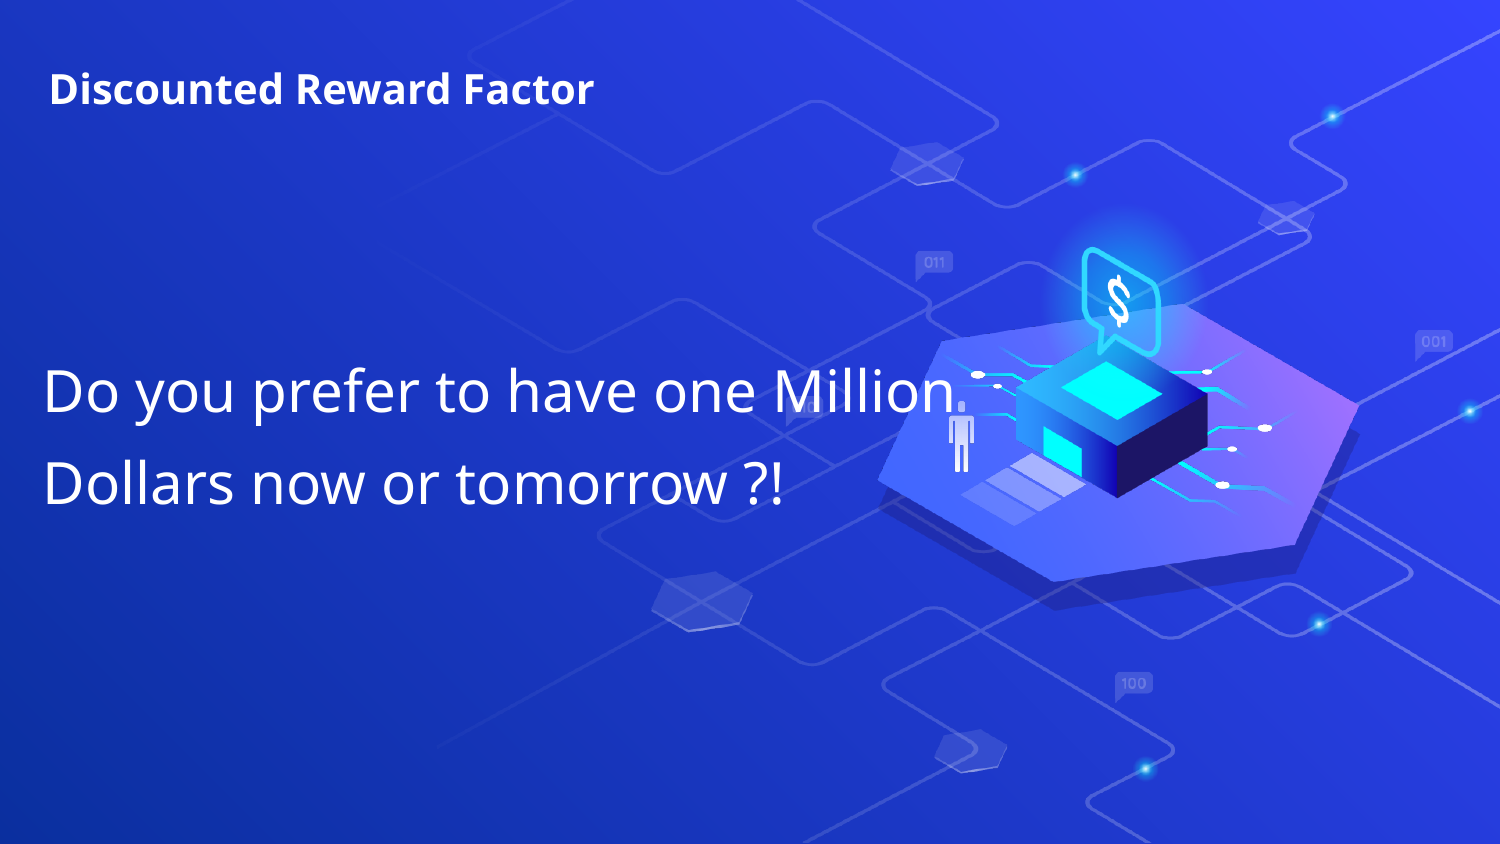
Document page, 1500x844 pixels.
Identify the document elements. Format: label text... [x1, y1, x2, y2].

text_box Discounted Reward Factor [33, 48, 917, 121]
text_box Do you prefer to have one Million Dollars now or tomorrow ?! [27, 243, 1473, 618]
picture [0, 0, 1500, 844]
